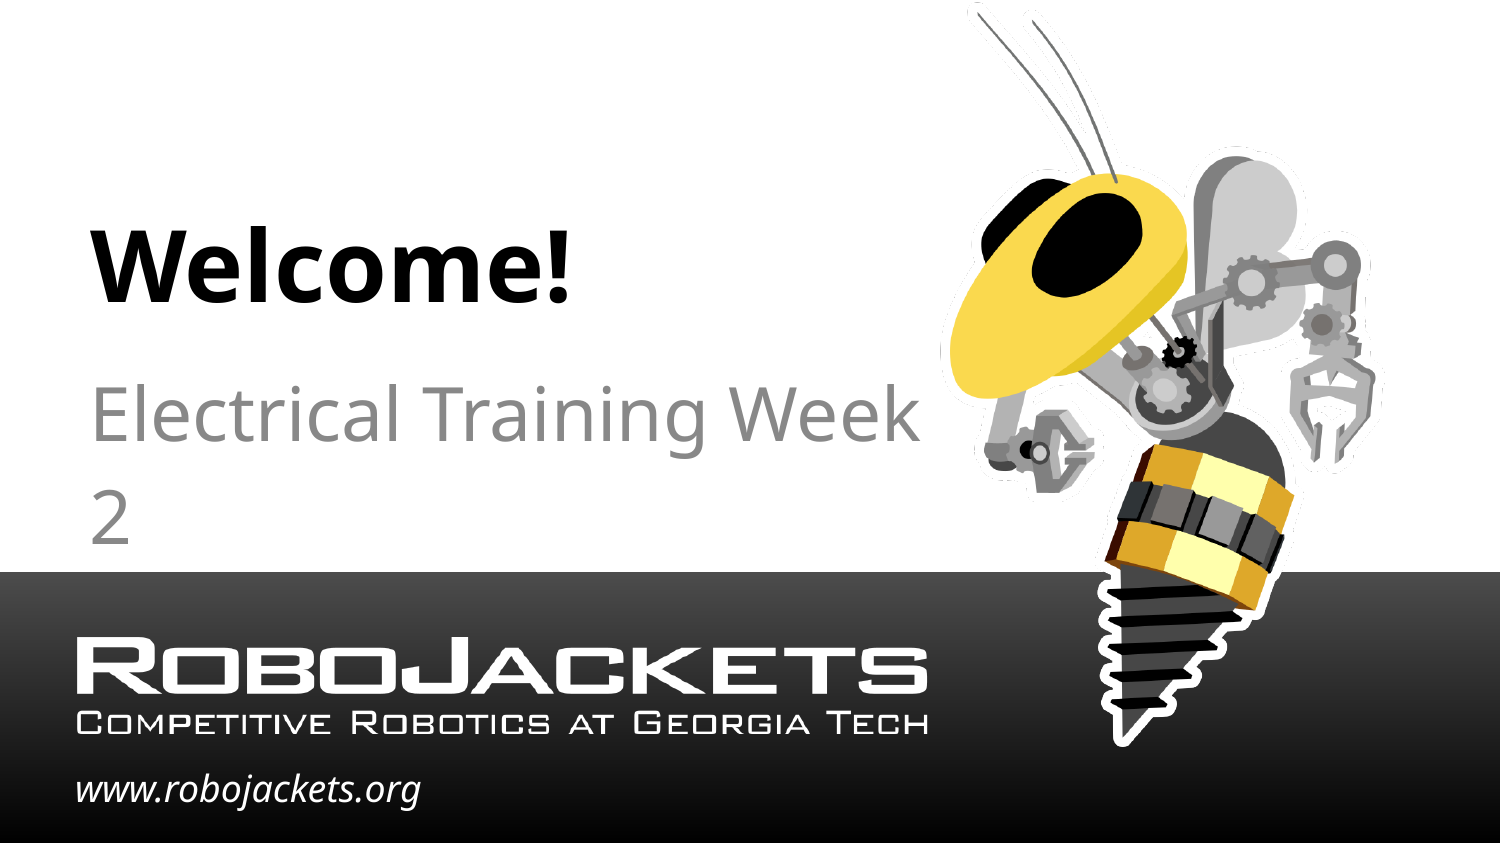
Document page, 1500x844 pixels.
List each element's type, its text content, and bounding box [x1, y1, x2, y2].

subtitle Electrical Training Week 2 [74, 337, 937, 450]
title Welcome! [75, 112, 938, 338]
picture [75, 0, 1388, 750]
